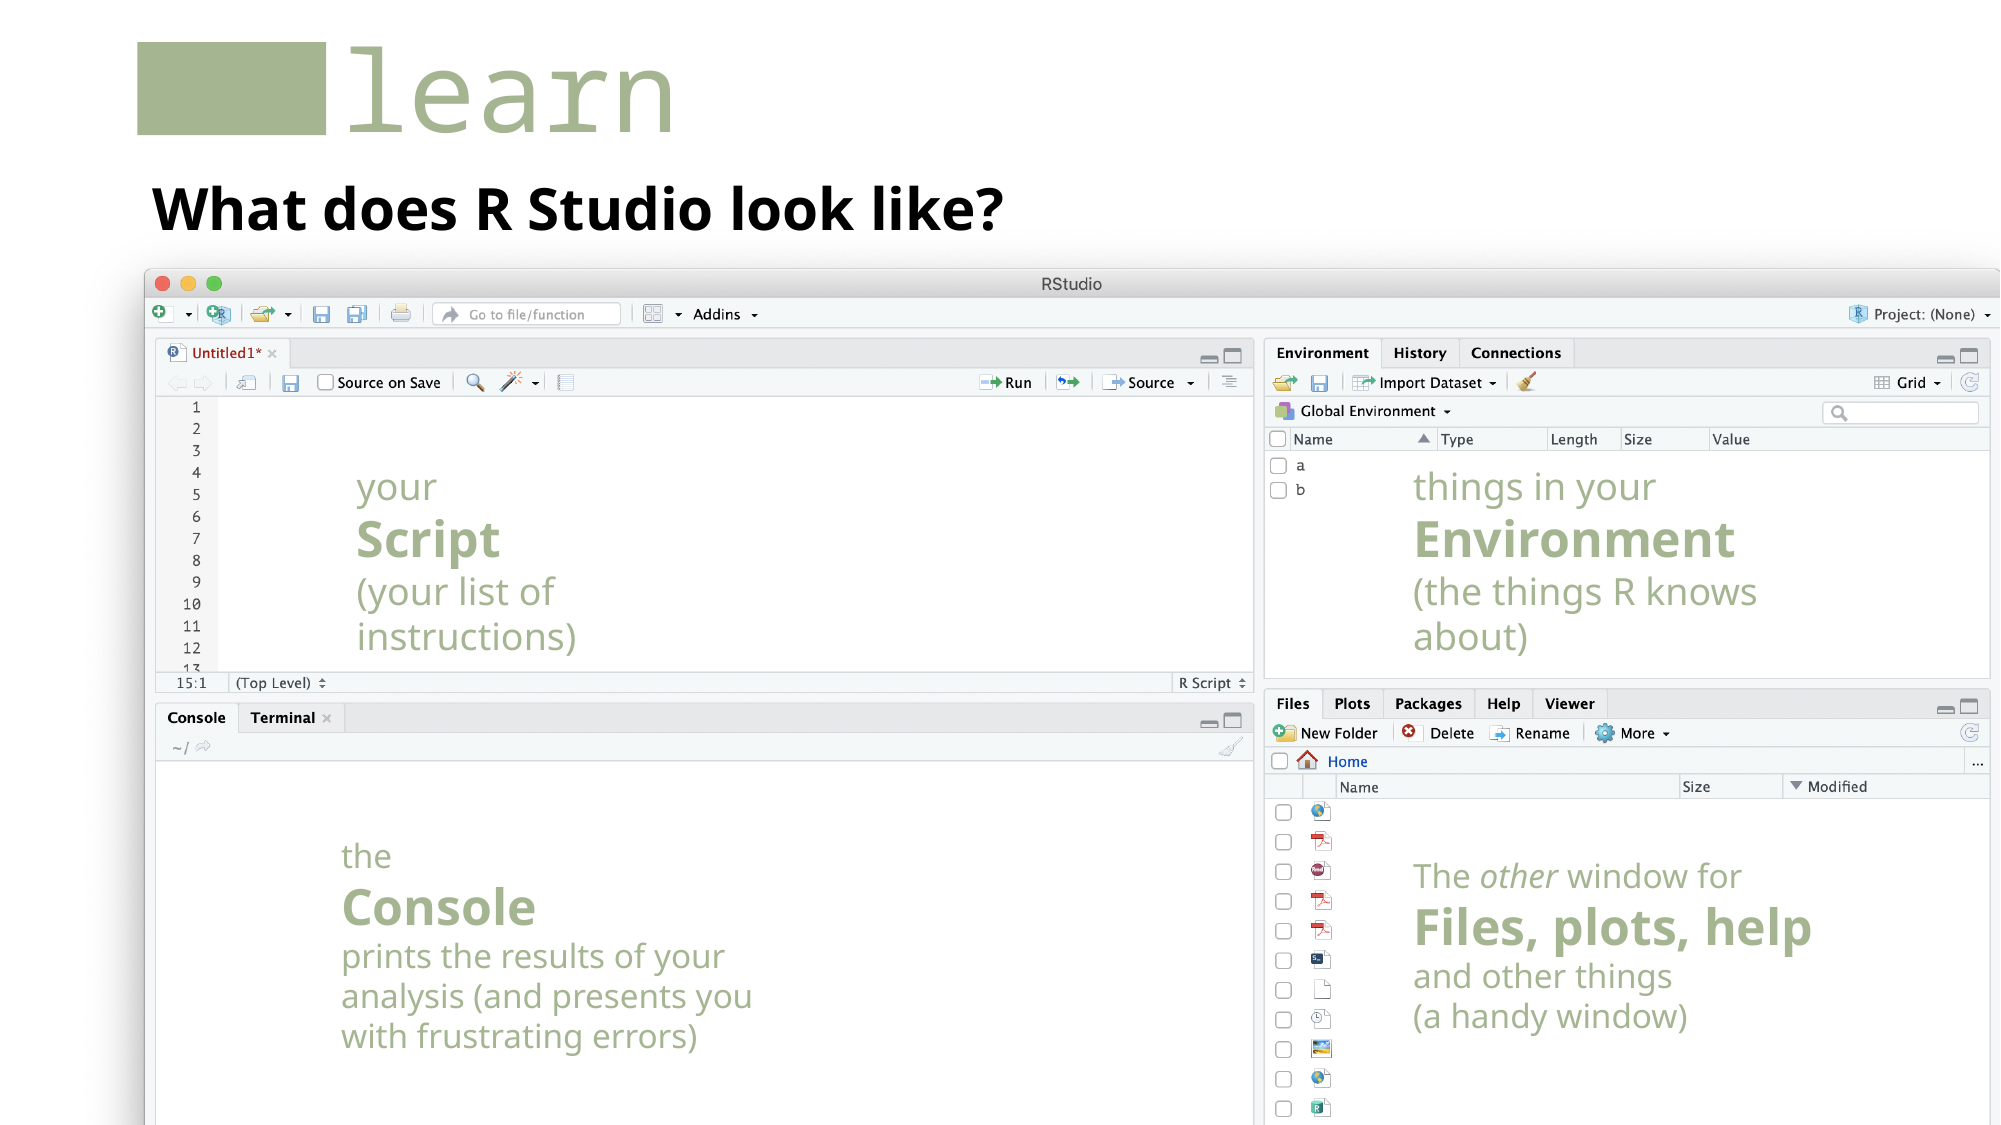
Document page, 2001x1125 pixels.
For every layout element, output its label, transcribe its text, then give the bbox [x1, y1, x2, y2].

list What does R Studio look like? [137, 172, 1863, 220]
title learn [326, 5, 1766, 172]
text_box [72, 220, 2000, 1125]
text_box [136, 41, 327, 136]
